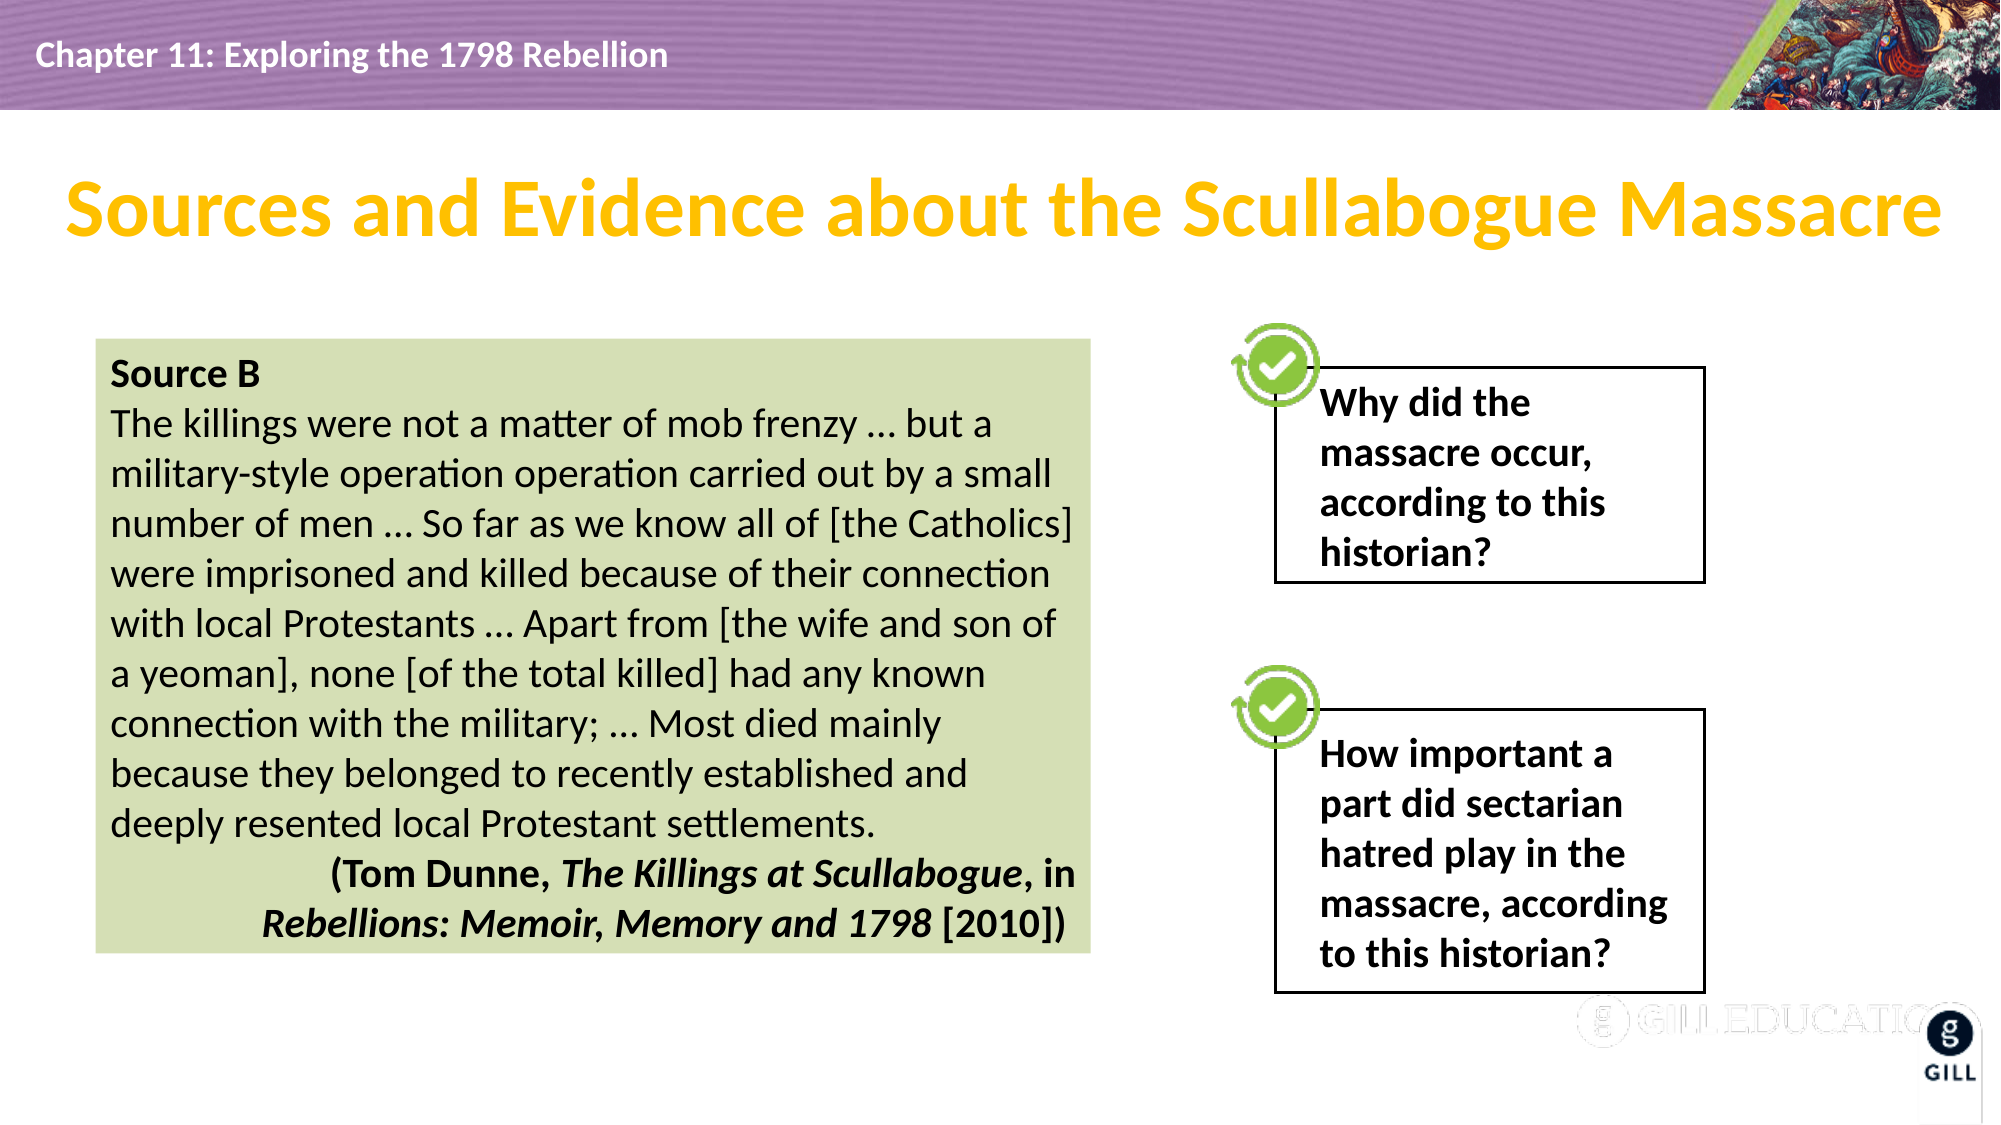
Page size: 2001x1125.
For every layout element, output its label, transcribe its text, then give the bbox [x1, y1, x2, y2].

picture [0, 0, 2000, 110]
picture [1371, 647, 2001, 1125]
text_box Source B The killings were not a matter of mob frenzy … but a military-style operation operation carried out by a small number of men … So far as we know all of [the Catholics] were imprisoned and killed because of their connection with local Protestants … Apart from [the wife and son of a yeoman], none [of the total killed] had any known connection with the military; … Most died mainly because they belonged to recently established and deeply resented local Protestant settlements. (Tom Dunne, The Killings at Scullabogue, in Rebellions: Memoir, Memory and 1798 [2010]) [95, 338, 1091, 954]
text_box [1231, 665, 1705, 993]
text_box Sources and Evidence about the Scullabogue Massacre [51, 145, 1964, 261]
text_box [1231, 323, 1705, 583]
